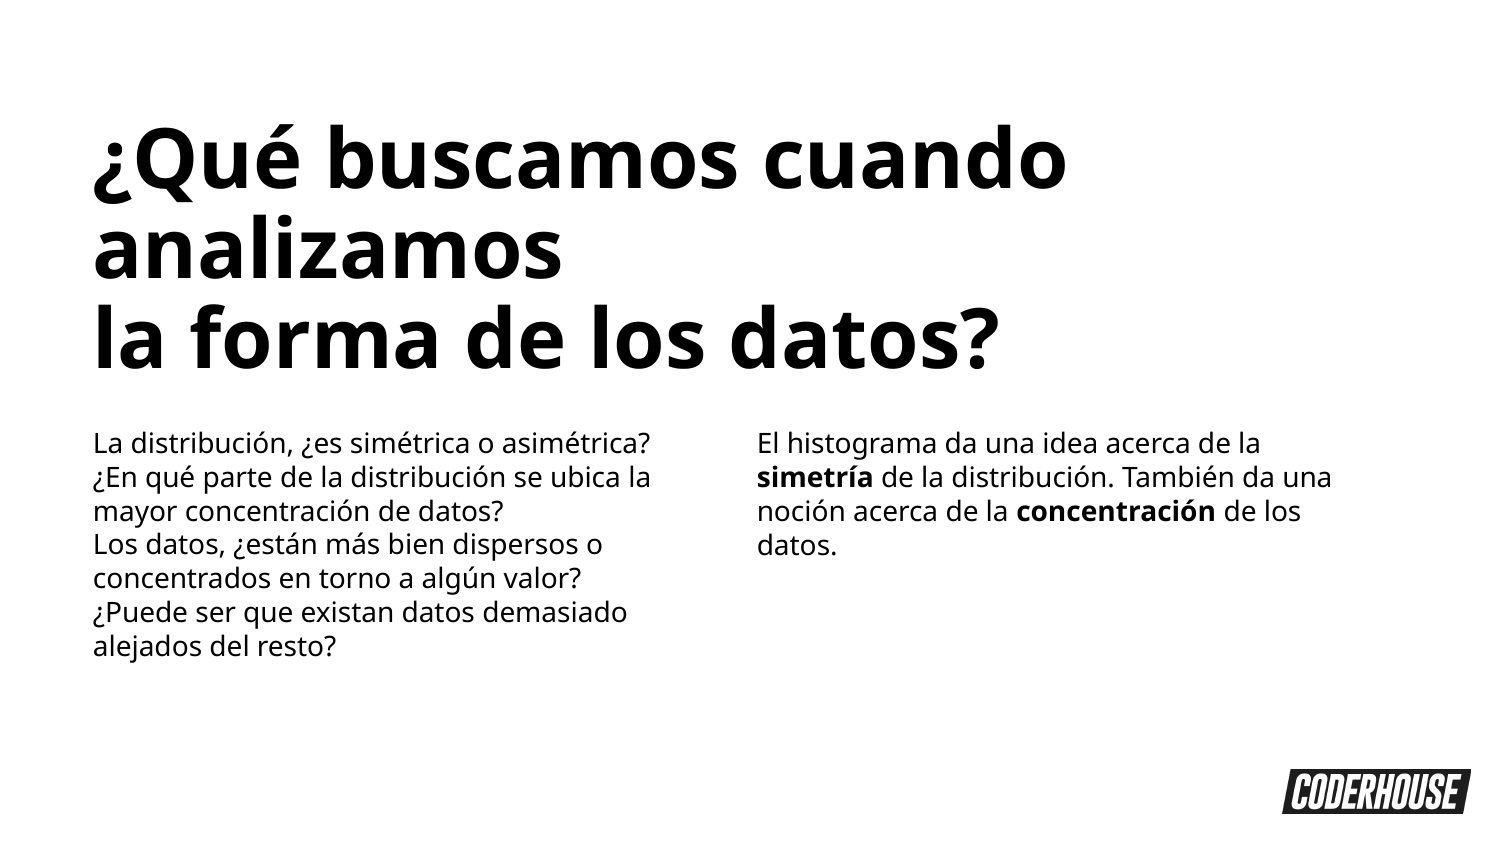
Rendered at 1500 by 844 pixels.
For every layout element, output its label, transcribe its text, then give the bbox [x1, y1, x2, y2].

text_box ¿Qué buscamos cuando analizamos la forma de los datos? [77, 101, 1414, 492]
picture [1281, 769, 1471, 814]
text_box La distribución, ¿es simétrica o asimétrica? ¿En qué parte de la distribución se ubica la mayor concentración de datos? Los datos, ¿están más bien dispersos o concentrados en torno a algún valor? ¿Puede ser que existan datos demasiado alejados del resto? [77, 410, 707, 711]
text_box El histograma da una idea acerca de la simetría de la distribución. También da una noción acerca de la concentración de los datos. [741, 410, 1371, 610]
